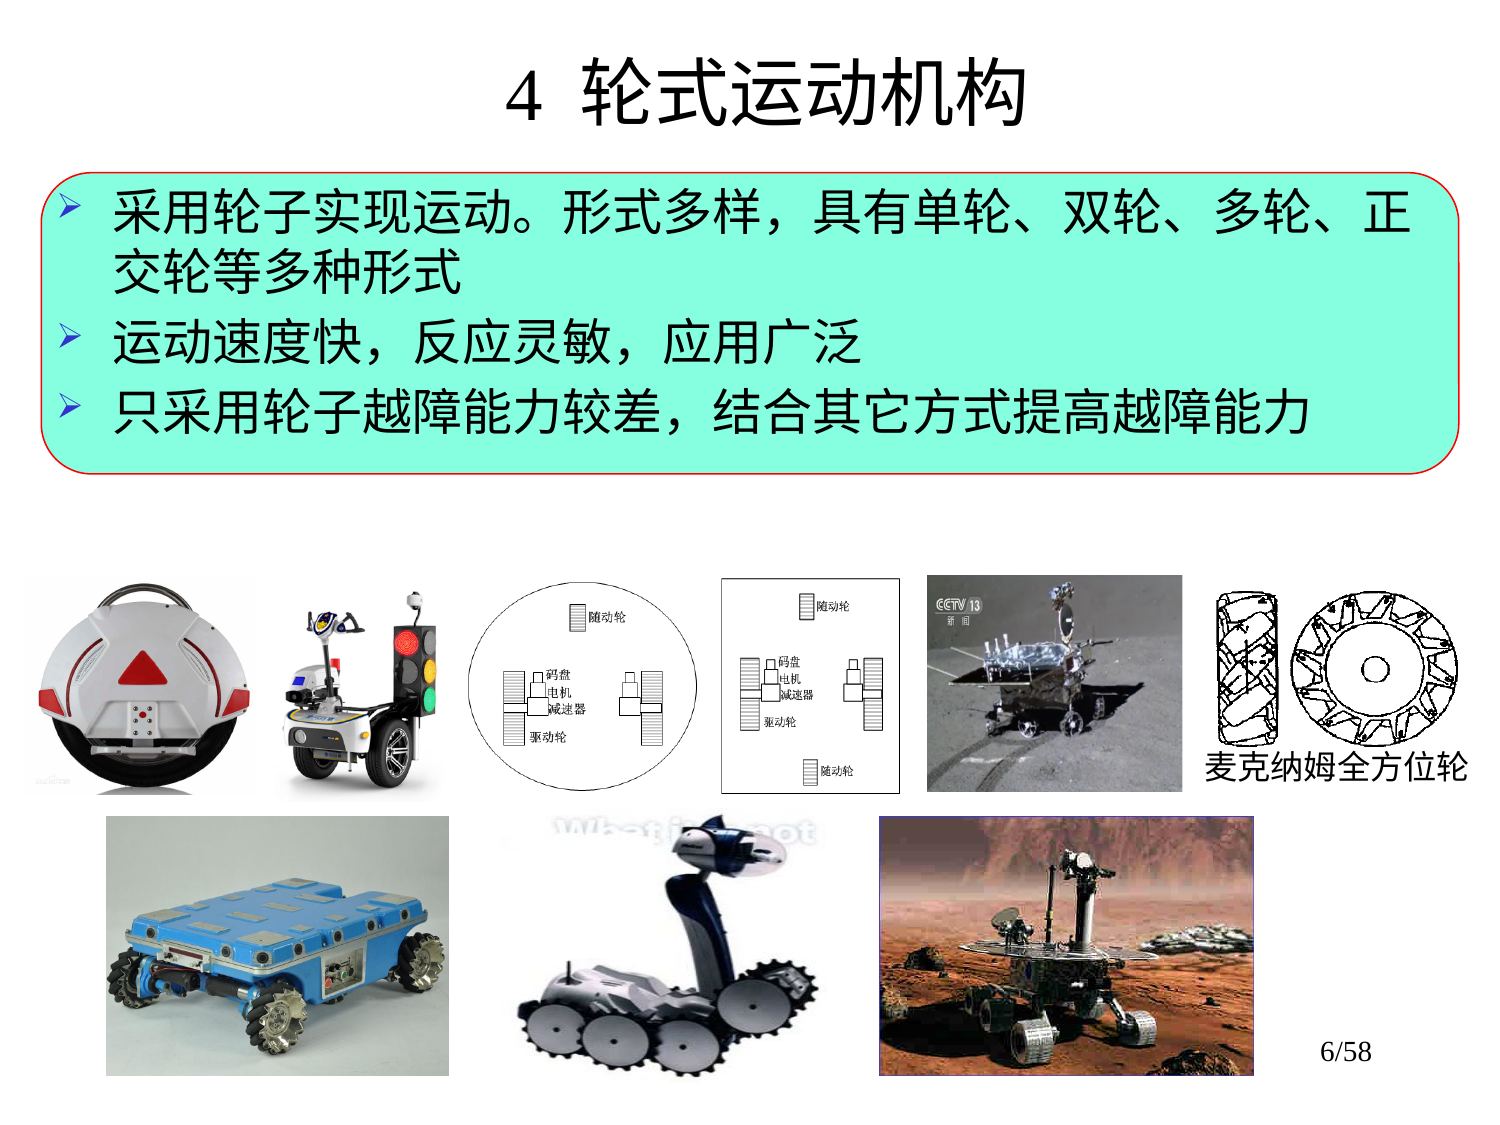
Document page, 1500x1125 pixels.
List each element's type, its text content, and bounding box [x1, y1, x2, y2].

picture [720, 577, 908, 797]
picture [274, 571, 447, 803]
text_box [1192, 587, 1483, 789]
slide_number 6/58 [1074, 1024, 1388, 1101]
title 4 轮式运动机构 [64, 42, 1471, 138]
picture [879, 816, 1255, 1077]
picture [466, 577, 700, 797]
picture [23, 575, 262, 795]
picture [926, 575, 1183, 792]
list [500, 808, 827, 1085]
list 采用轮子实现运动。形式多样，具有单轮、双轮、多轮、正交轮等多种形式 运动速度快，反应灵敏，应用广泛 只采用轮子越障能力较差，结合其它方式提高越障能力 [41, 172, 1459, 474]
picture [105, 816, 450, 1077]
